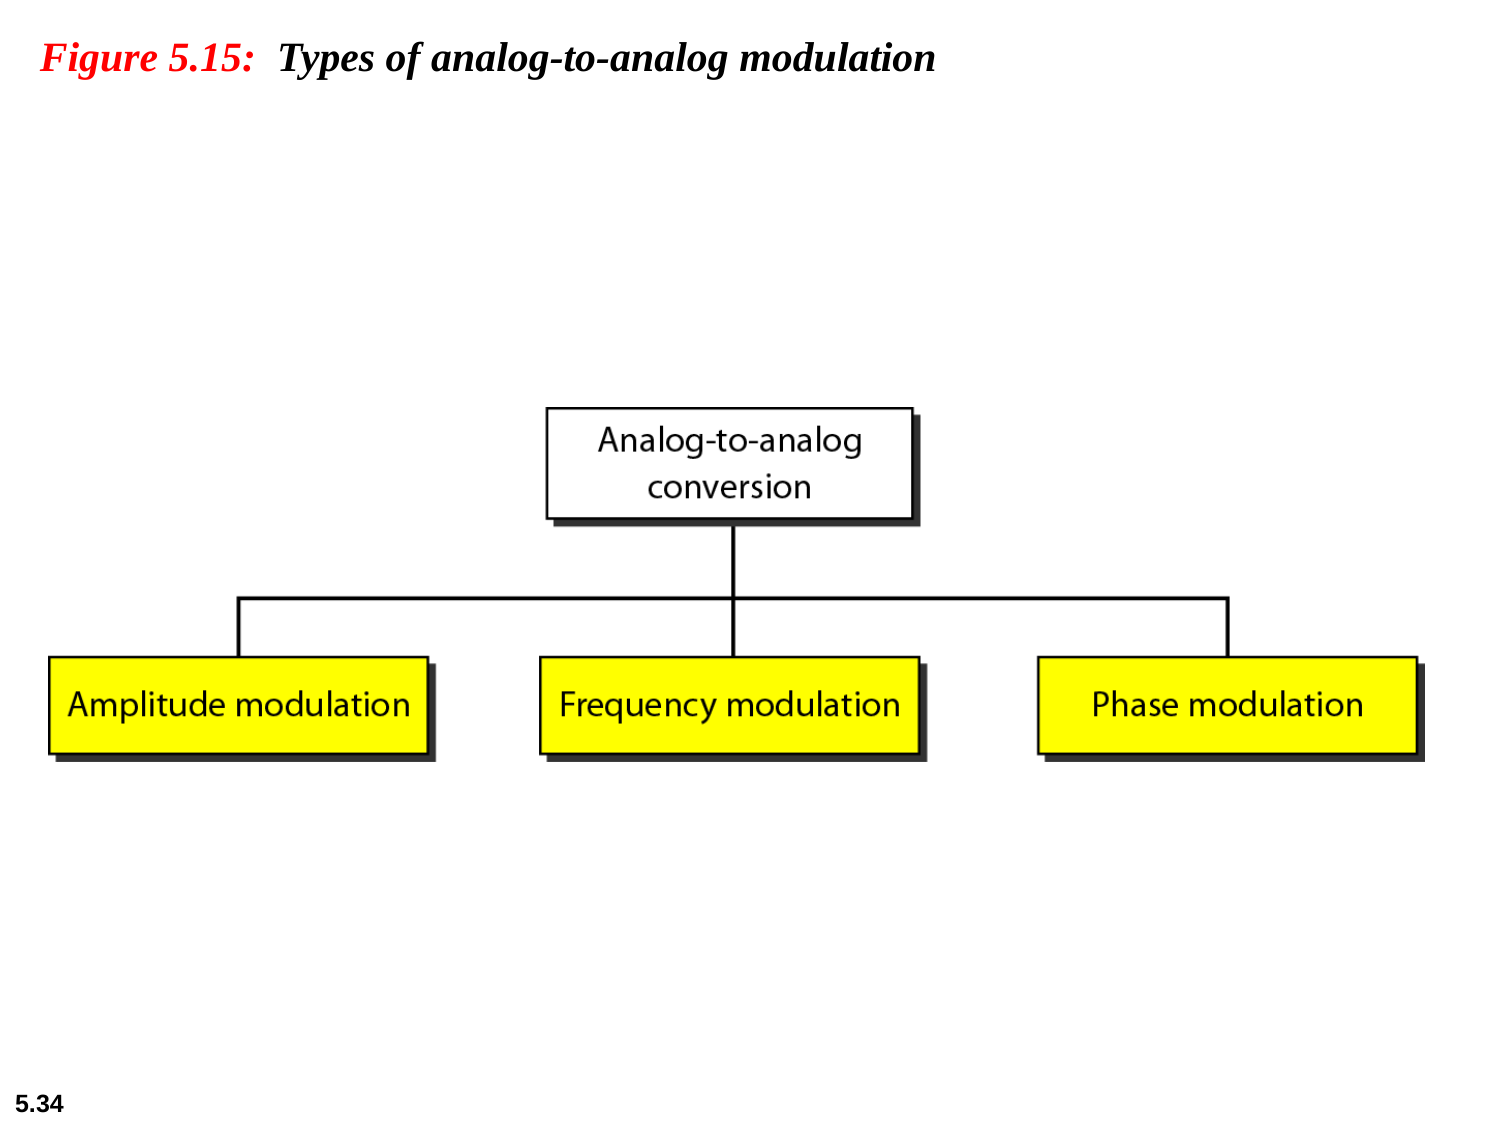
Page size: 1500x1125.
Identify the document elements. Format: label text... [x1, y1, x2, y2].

text_box 5.34 [0, 1049, 313, 1125]
text_box Figure 5.15: Types of analog-to-analog modulation [24, 22, 1363, 87]
picture [48, 407, 1426, 763]
